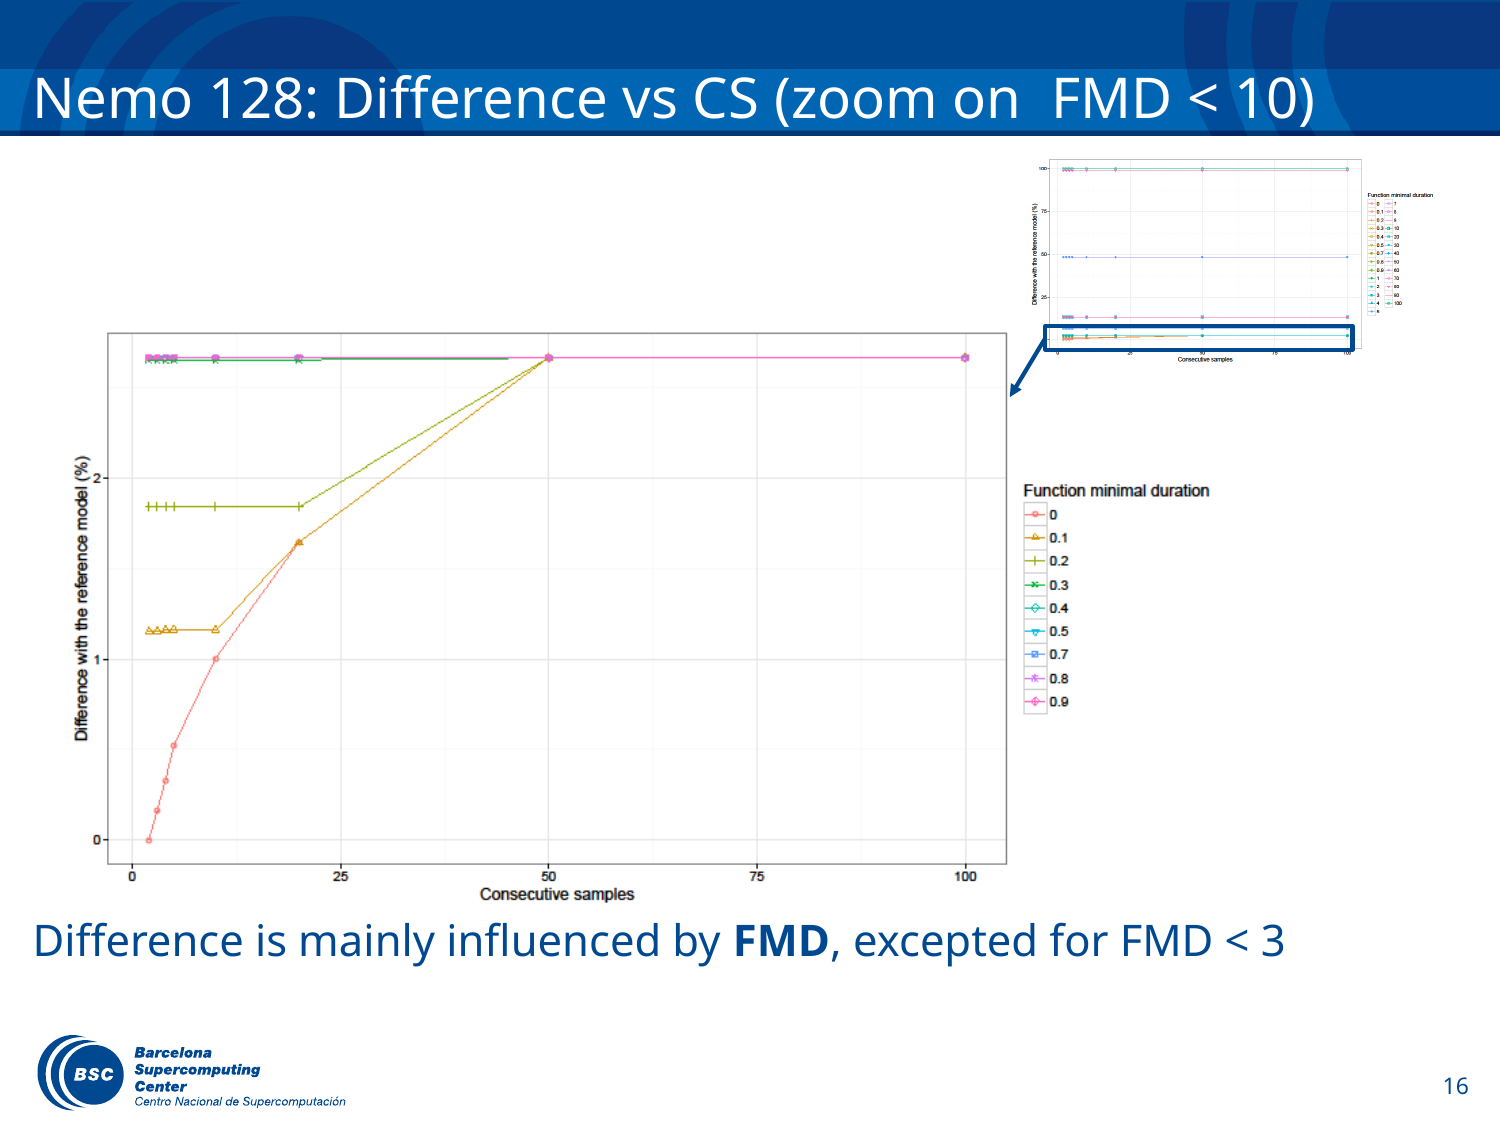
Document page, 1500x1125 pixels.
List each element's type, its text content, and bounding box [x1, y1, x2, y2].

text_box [1028, 157, 1443, 365]
picture [0, 0, 1500, 136]
list Difference is mainly influenced by FMD, excepted for FMD < 3 [17, 905, 1483, 1012]
title Nemo 128: Difference vs CS (zoom on FMD < 10) [17, 7, 1483, 138]
slide_number 16 [1411, 1042, 1484, 1111]
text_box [1009, 337, 1046, 398]
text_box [64, 326, 1235, 912]
